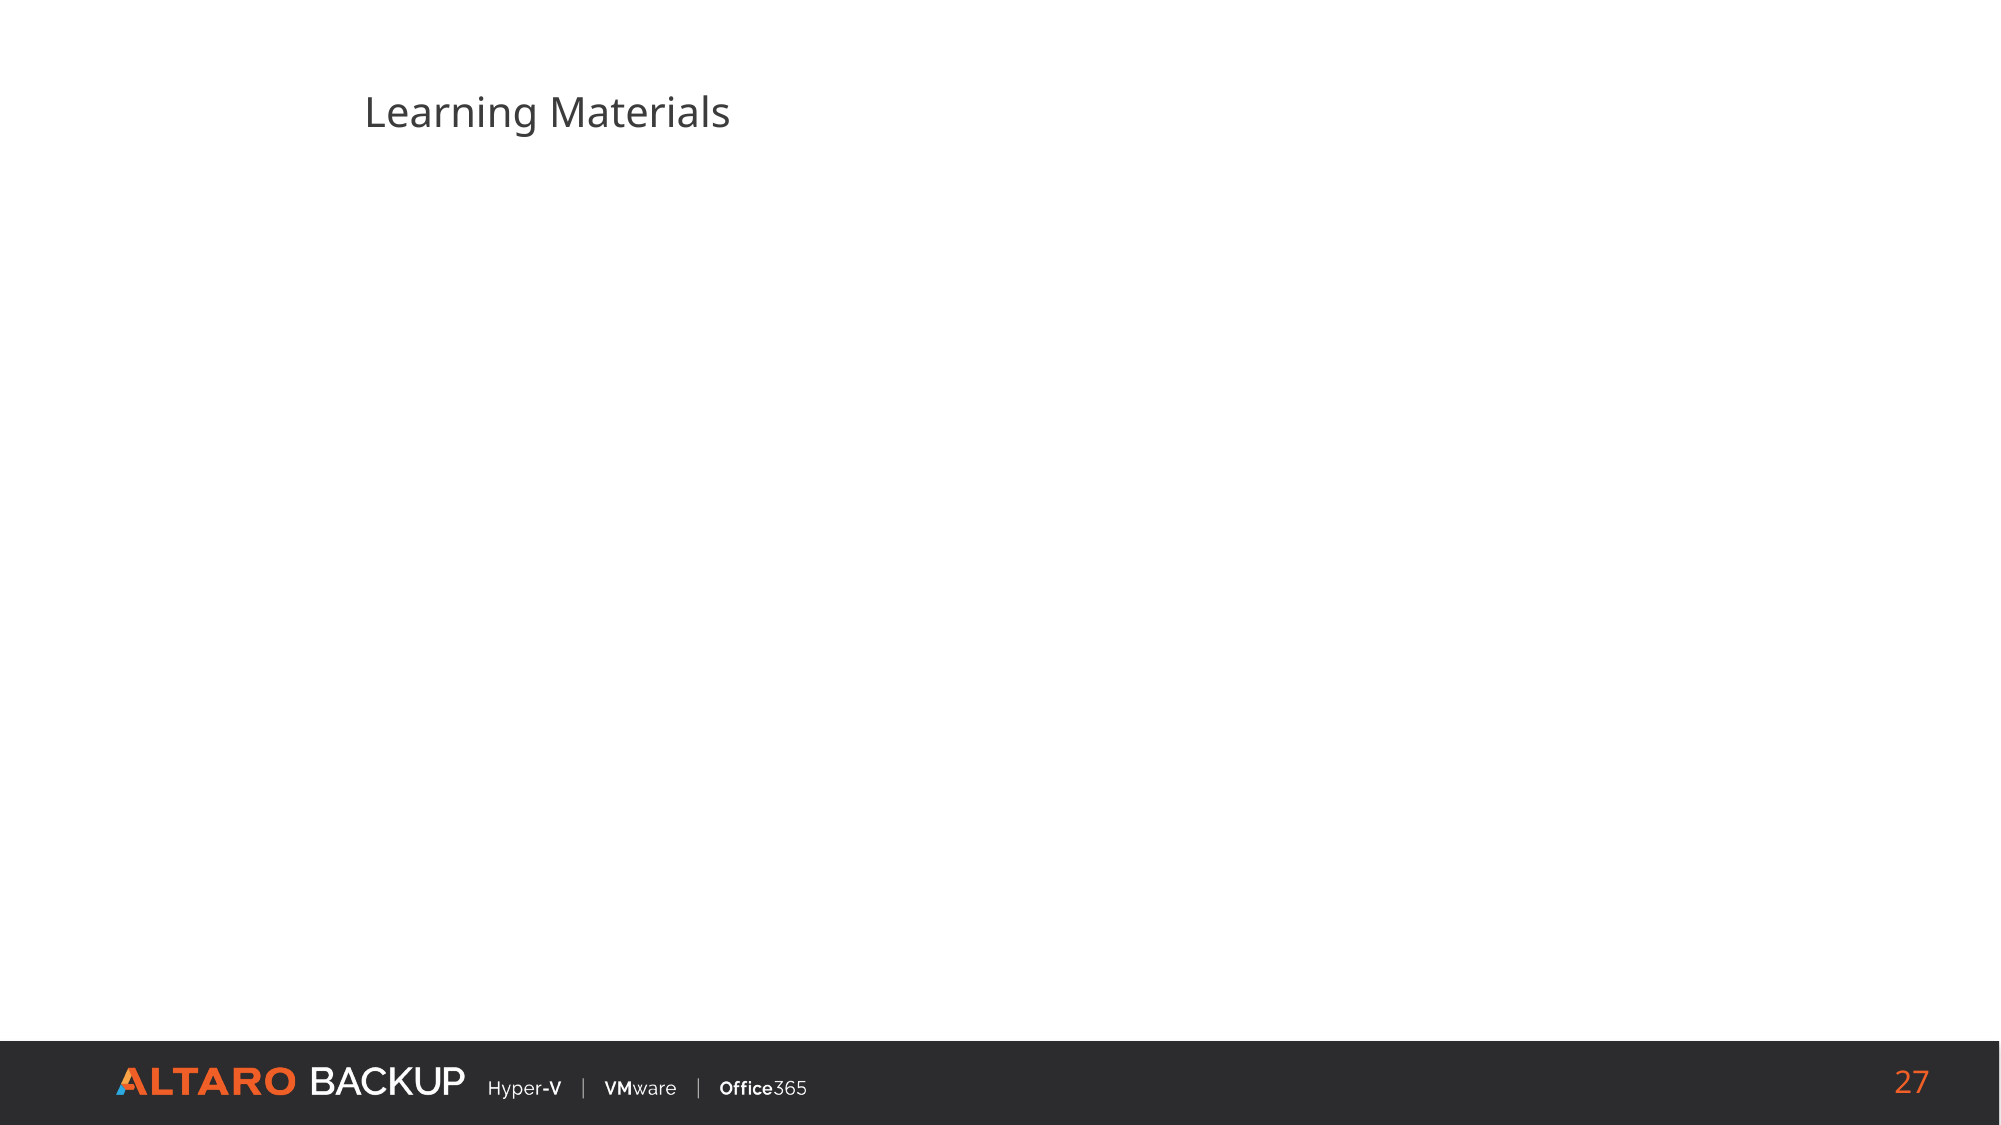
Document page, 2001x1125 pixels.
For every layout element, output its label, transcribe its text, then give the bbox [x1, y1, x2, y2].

title Learning Materials [95, 75, 1000, 137]
picture [116, 1067, 806, 1099]
